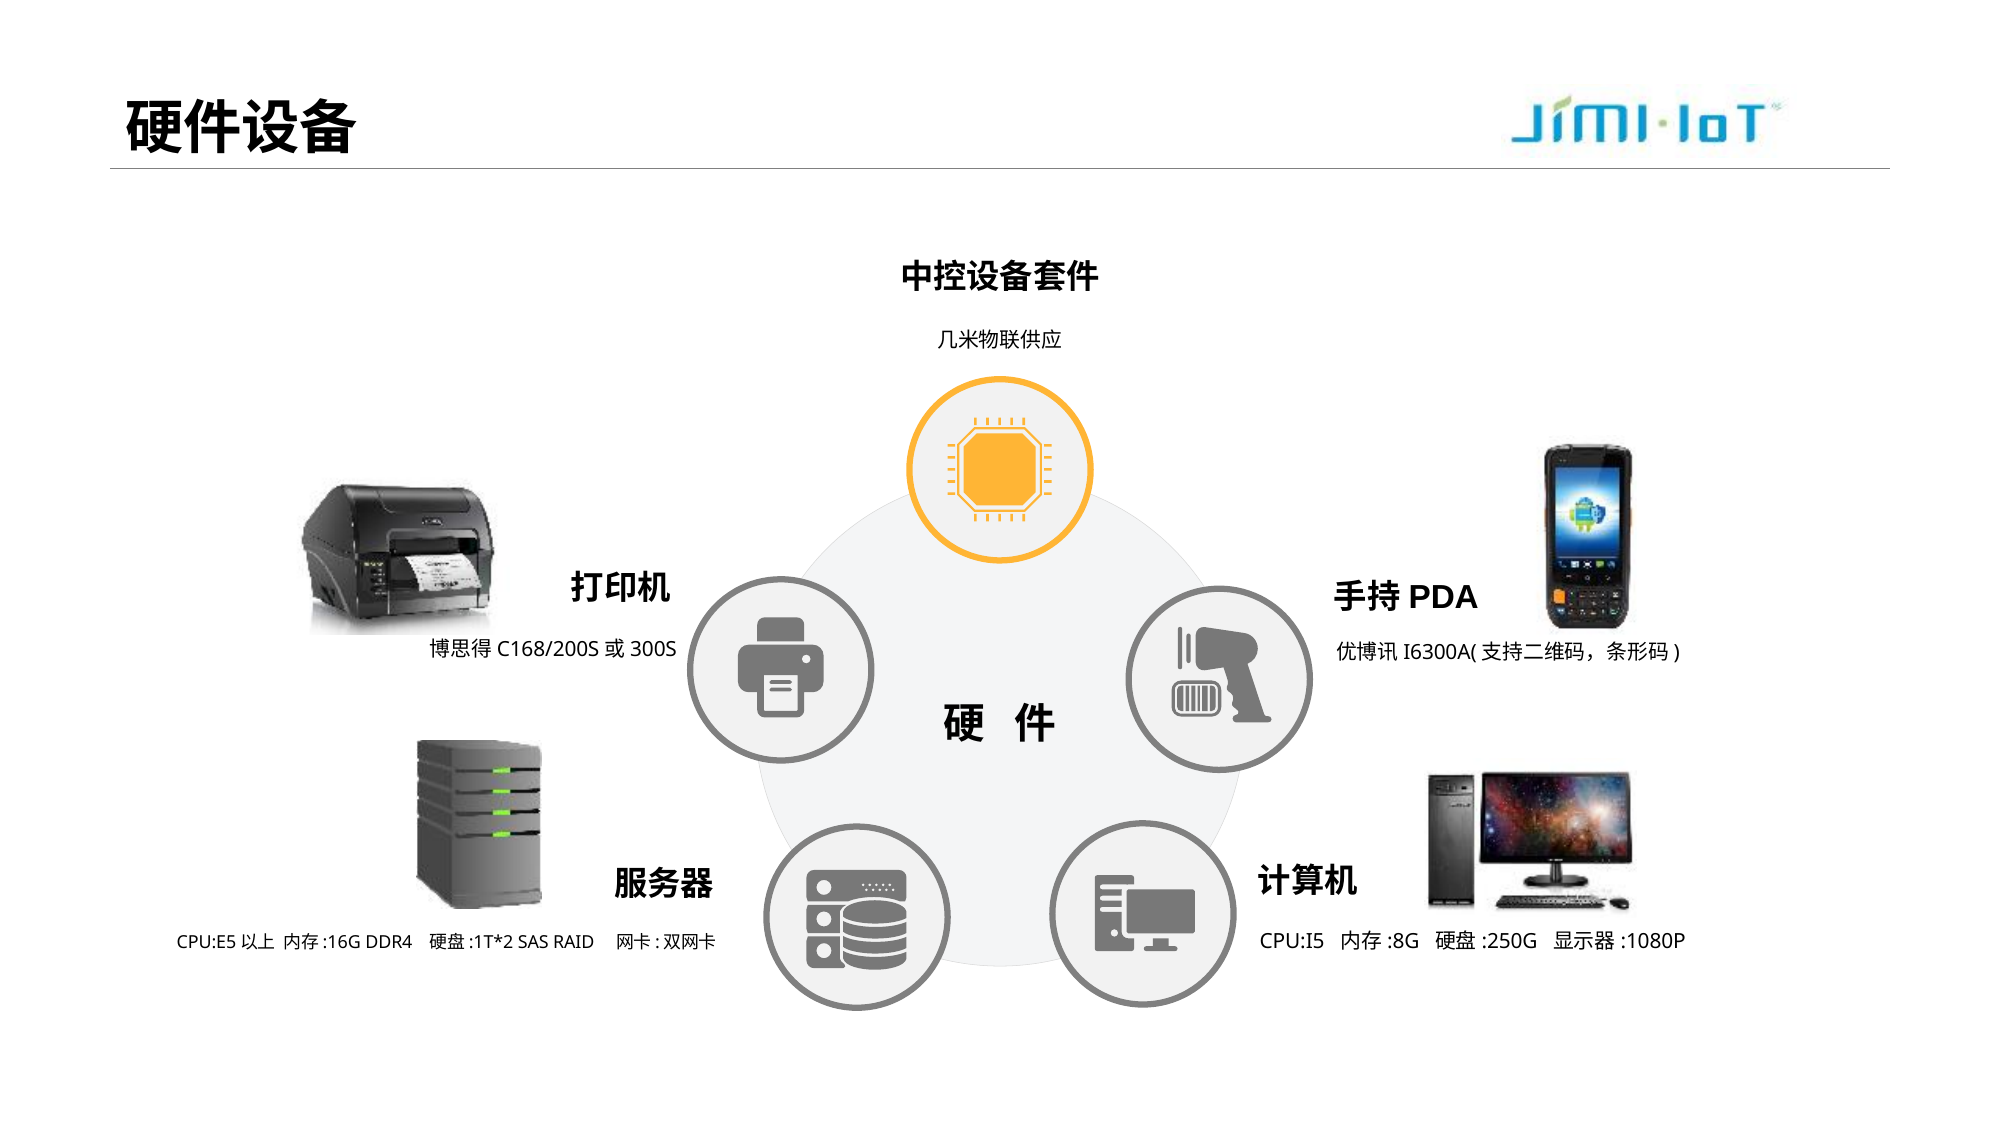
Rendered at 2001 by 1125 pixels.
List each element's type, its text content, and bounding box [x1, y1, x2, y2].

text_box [109, 239, 1814, 1008]
picture [1424, 758, 1637, 918]
picture [416, 740, 542, 909]
title 硬件设备 [109, 0, 1890, 169]
picture [1487, 435, 1690, 638]
picture [285, 466, 510, 635]
